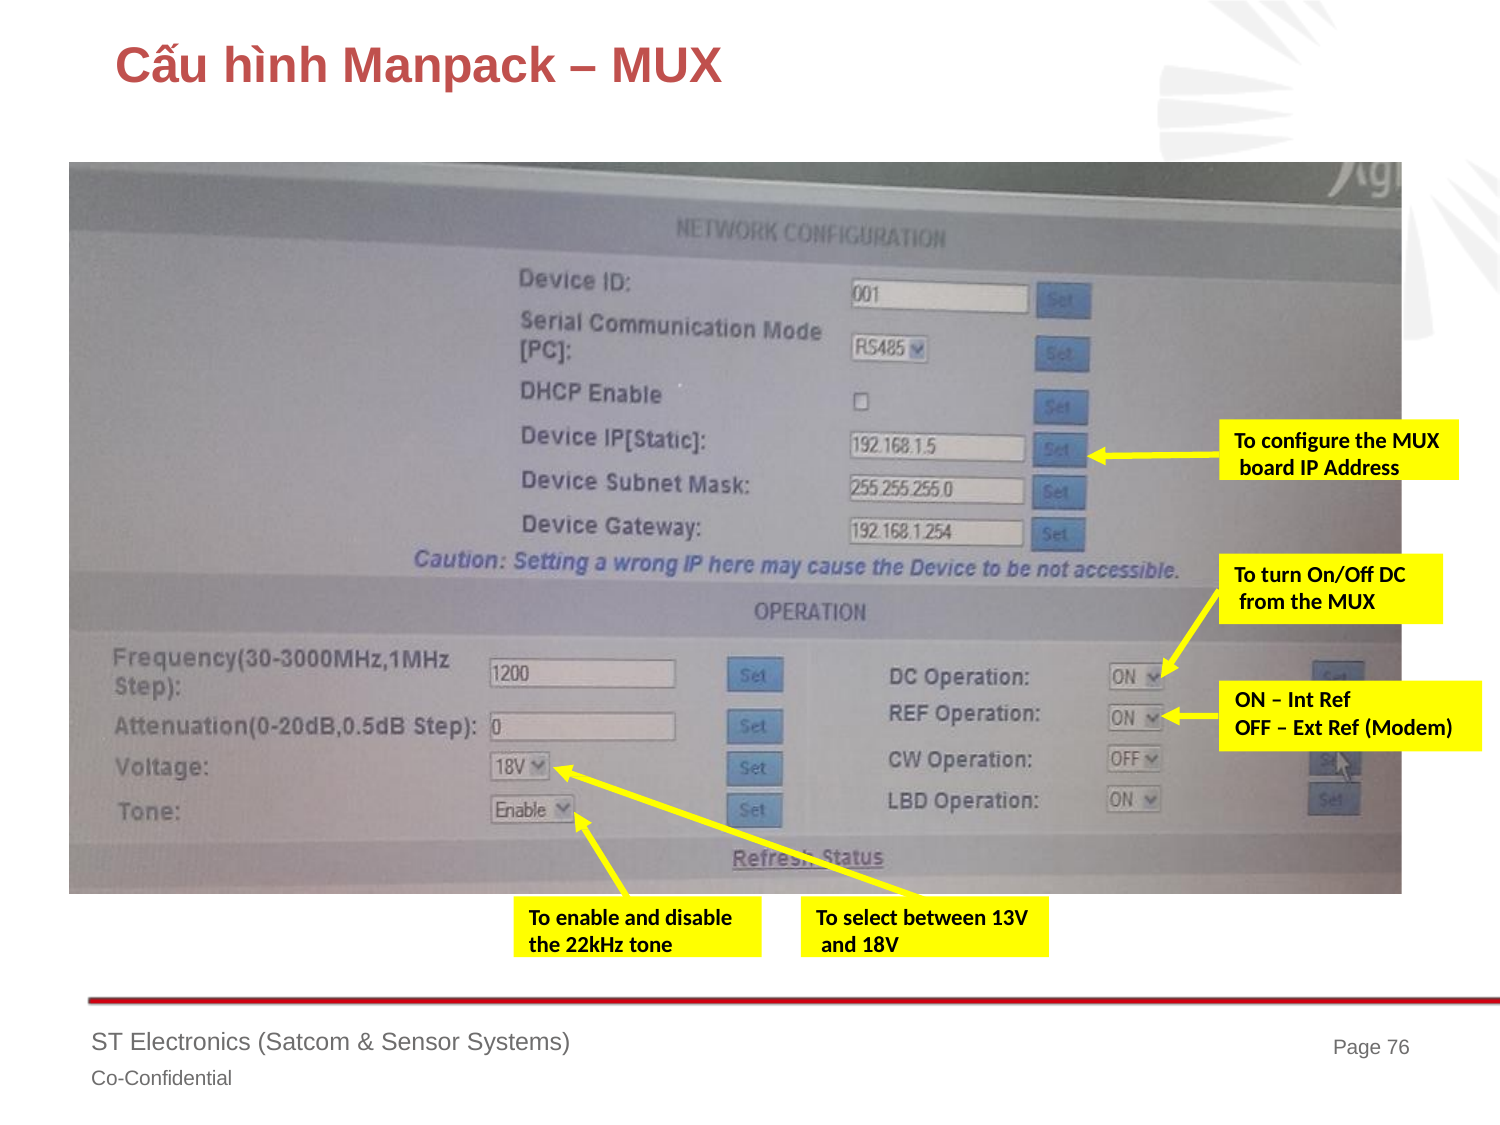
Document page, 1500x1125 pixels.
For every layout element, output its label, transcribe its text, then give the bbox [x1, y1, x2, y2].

footer ST Electronics (Satcom & Sensor Systems) Co-Confidential [89, 1028, 574, 1125]
text_box To configure the MUX board IP Address [1219, 419, 1459, 480]
text_box ON – Int Ref OFF – Ext Ref (Modem) [1232, 684, 1457, 740]
text_box [1160, 680, 1483, 752]
text_box [1160, 588, 1219, 679]
text_box [1219, 553, 1444, 625]
text_box [69, 162, 1402, 894]
slide_number Page 76 [1319, 1031, 1415, 1125]
title Cấu hình Manpack – MUX [113, 32, 727, 221]
text_box [1086, 446, 1219, 466]
text_box [553, 764, 924, 896]
picture [0, 0, 1500, 1125]
text_box To enable and disable the 22kHz tone [513, 896, 762, 958]
text_box To turn On/Off DC from the MUX [1232, 559, 1411, 615]
text_box To select between 13V and 18V [800, 896, 1049, 958]
